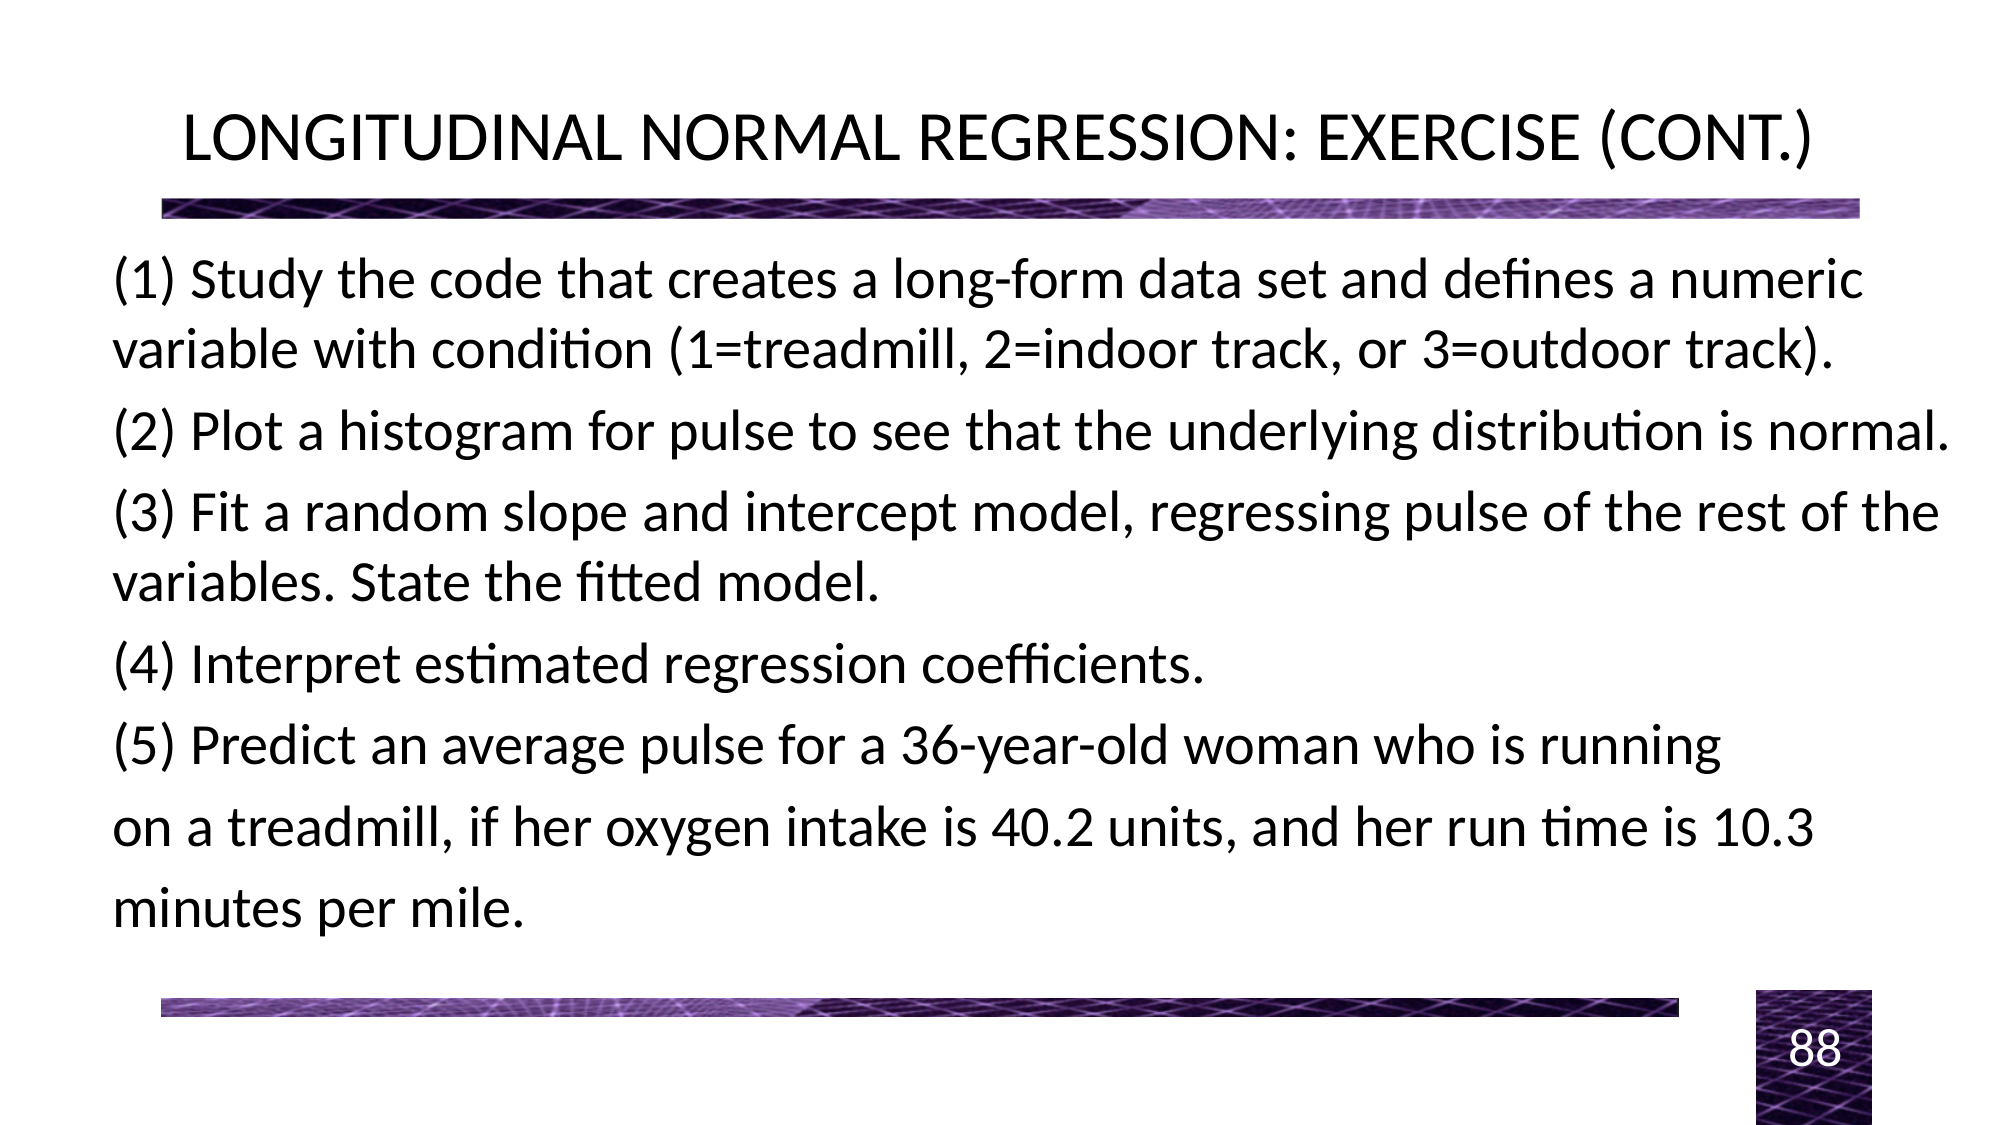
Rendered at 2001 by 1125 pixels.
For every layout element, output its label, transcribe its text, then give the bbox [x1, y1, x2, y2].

picture [161, 998, 1679, 1017]
picture [1756, 990, 1872, 1125]
text_box LONGITUDINAL NORMAL REGRESSION: EXERCISE (CONT.) [136, 66, 1864, 199]
subtitle (1) Study the code that creates a long-form data set and defines a numeric variable with condition (1=treadmill, 2=indoor track, or 3=outdoor track). (2) Plot a histogram for pulse to see that the underlying distribution is normal. (3) Fit a random slope and intercept model, regressing pulse of the rest of the variables. State the fitted model. (4) Interpret estimated regression coefficients. (5) Predict an average pulse for a 36-year-old woman who is running on a treadmill, if her oxygen intake is 40.2 units, and her run time is 10.3 minutes per mile. [97, 232, 1985, 1092]
picture [161, 198, 1860, 219]
